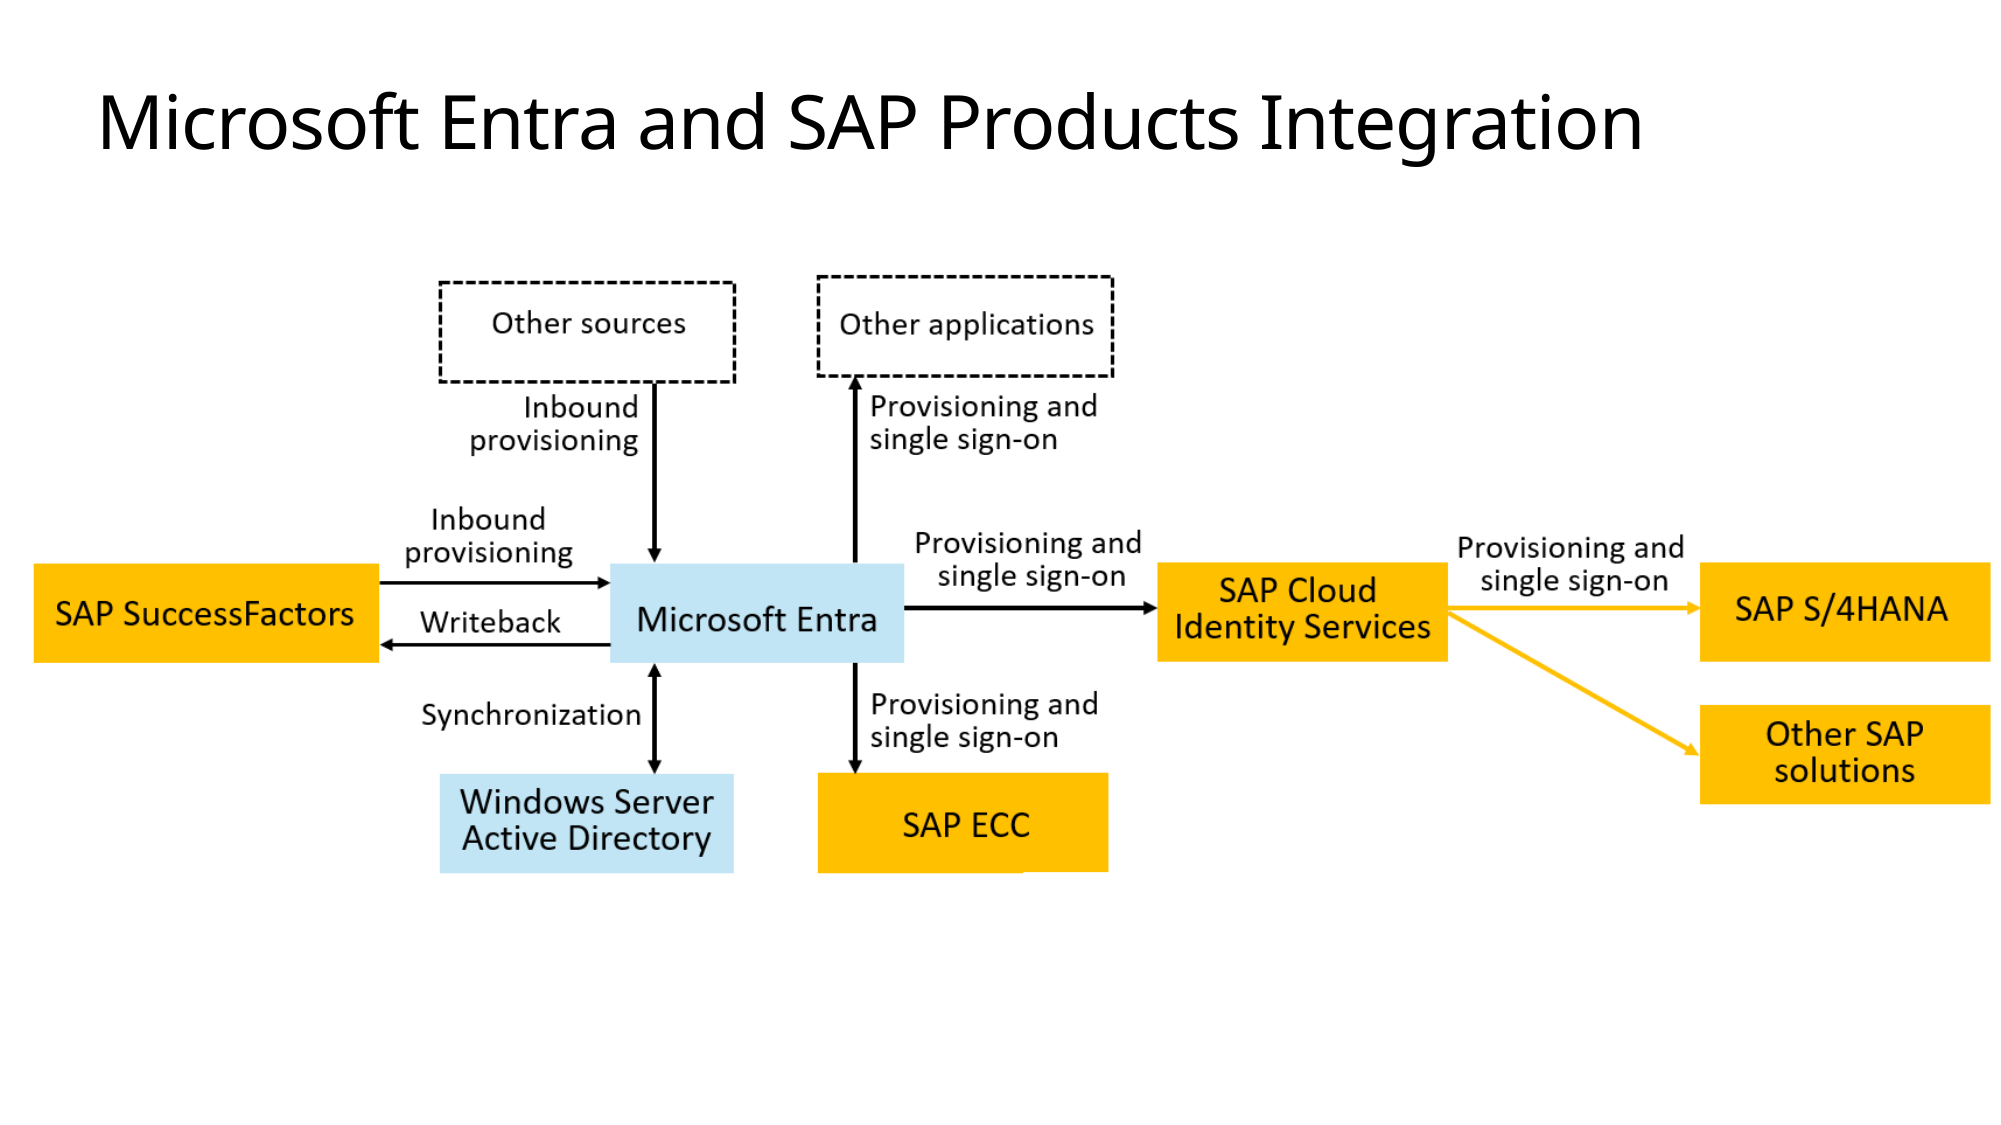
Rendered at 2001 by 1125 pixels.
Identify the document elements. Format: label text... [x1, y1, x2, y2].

title Microsoft Entra and SAP Products Integration [96, 75, 1904, 166]
picture [0, 240, 2000, 885]
